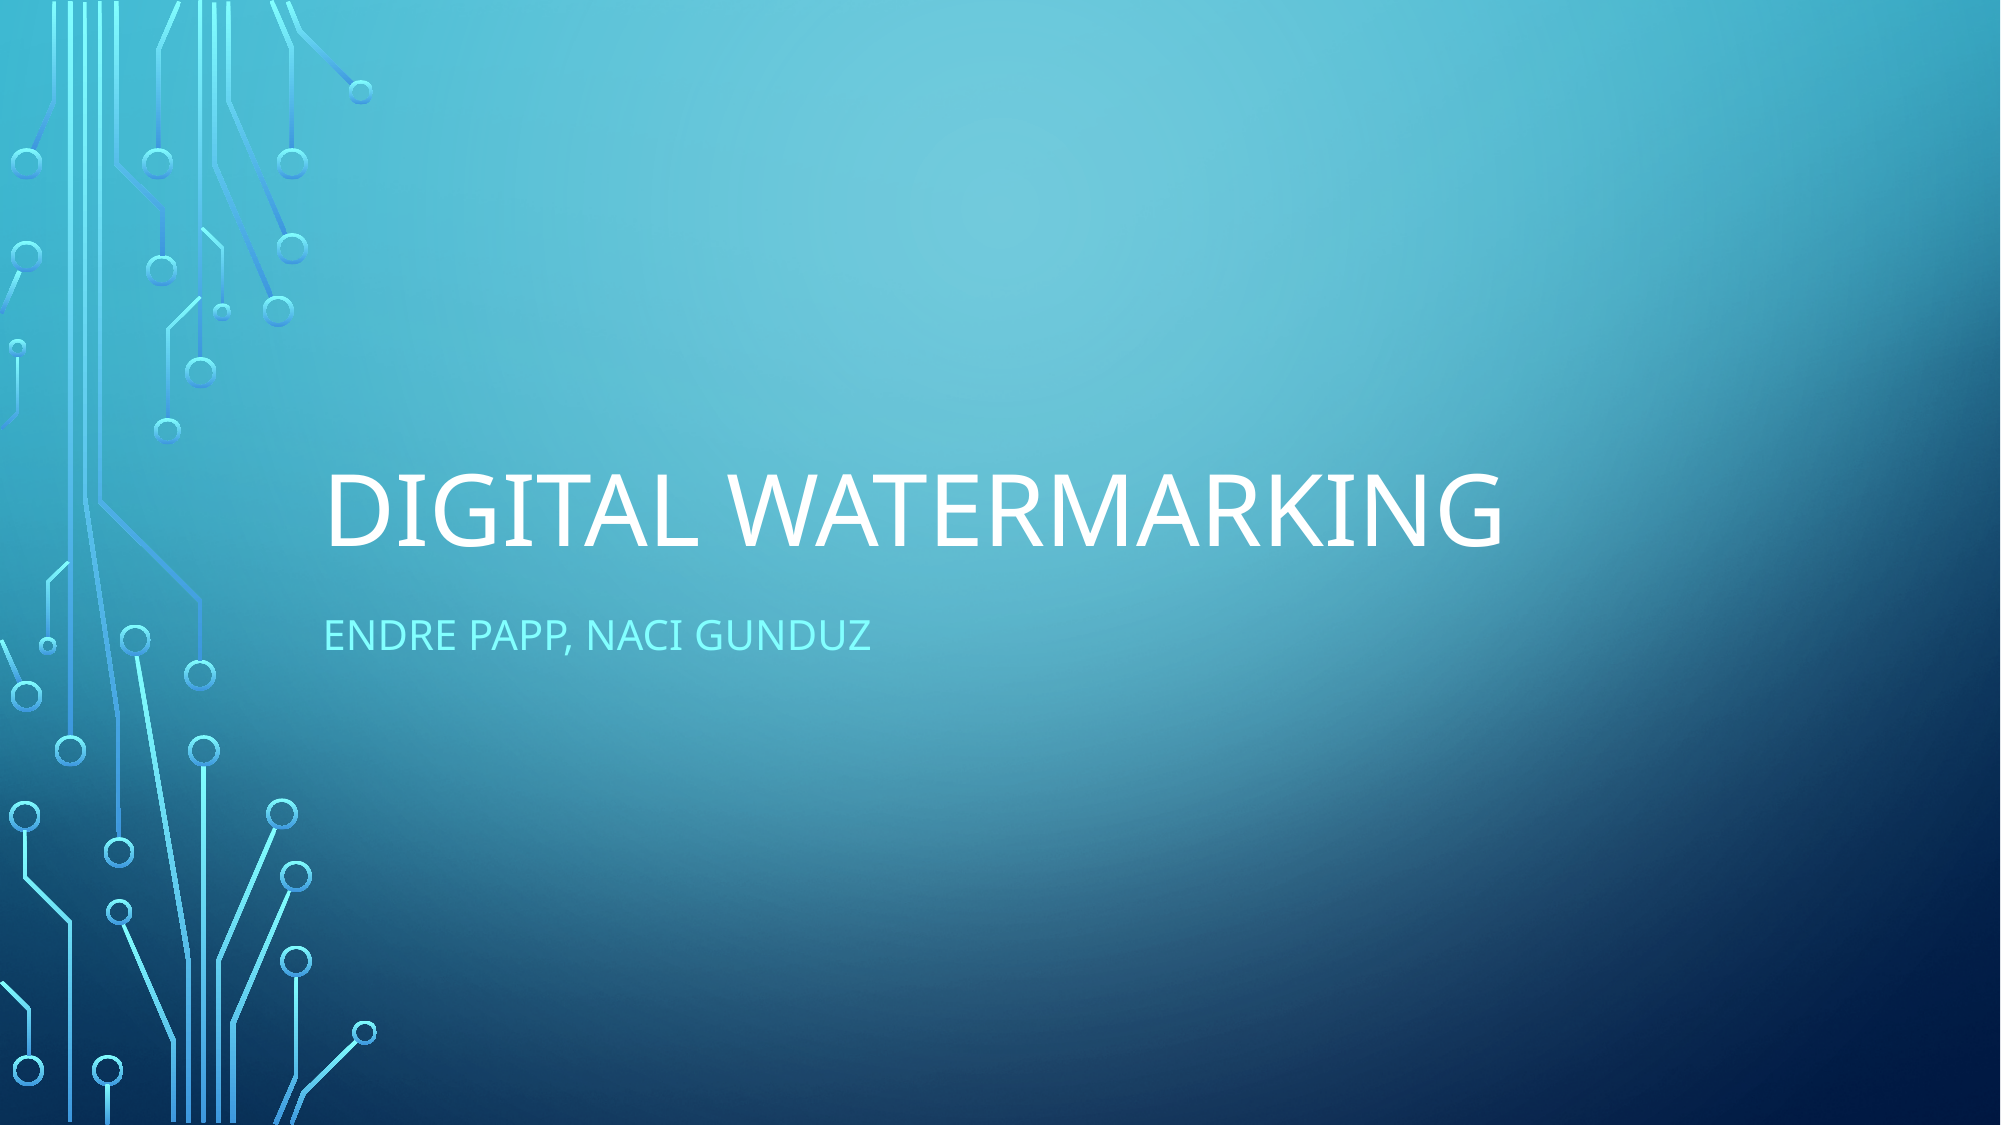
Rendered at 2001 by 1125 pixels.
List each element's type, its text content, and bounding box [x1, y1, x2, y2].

title Digital Watermarking [307, 184, 1750, 576]
subtitle Endre papp, Naci gunduz [307, 590, 1750, 863]
